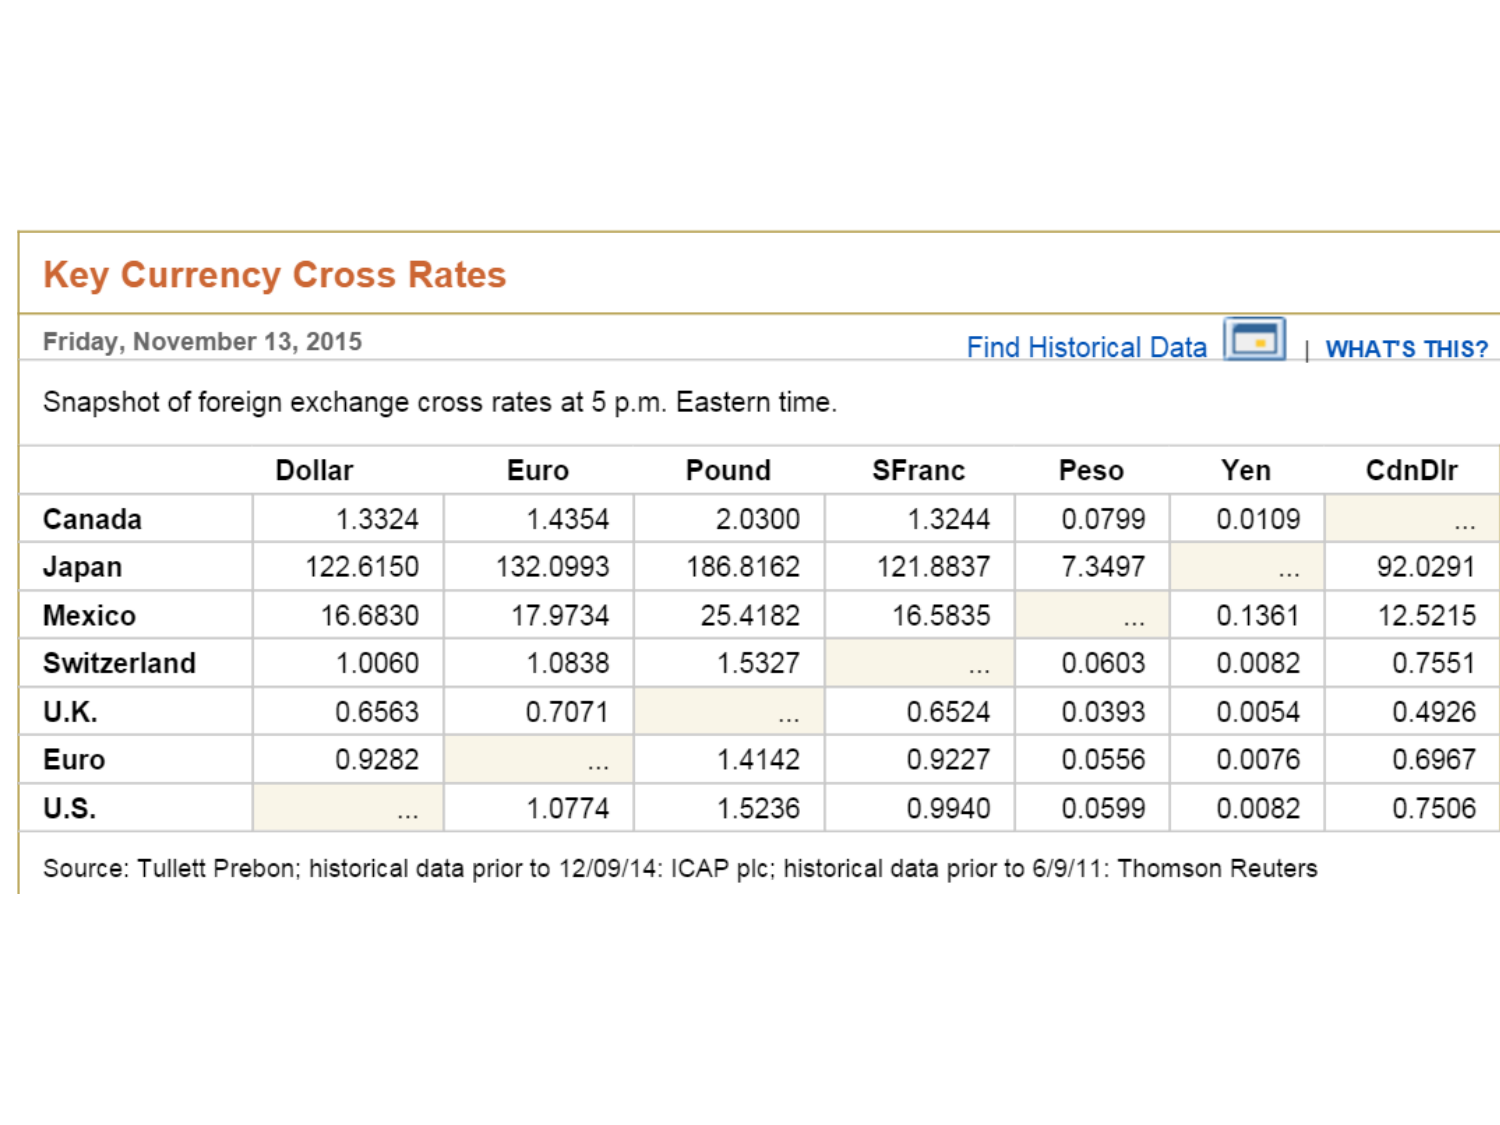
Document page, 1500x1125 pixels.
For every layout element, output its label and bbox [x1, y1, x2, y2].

picture [17, 219, 1500, 894]
